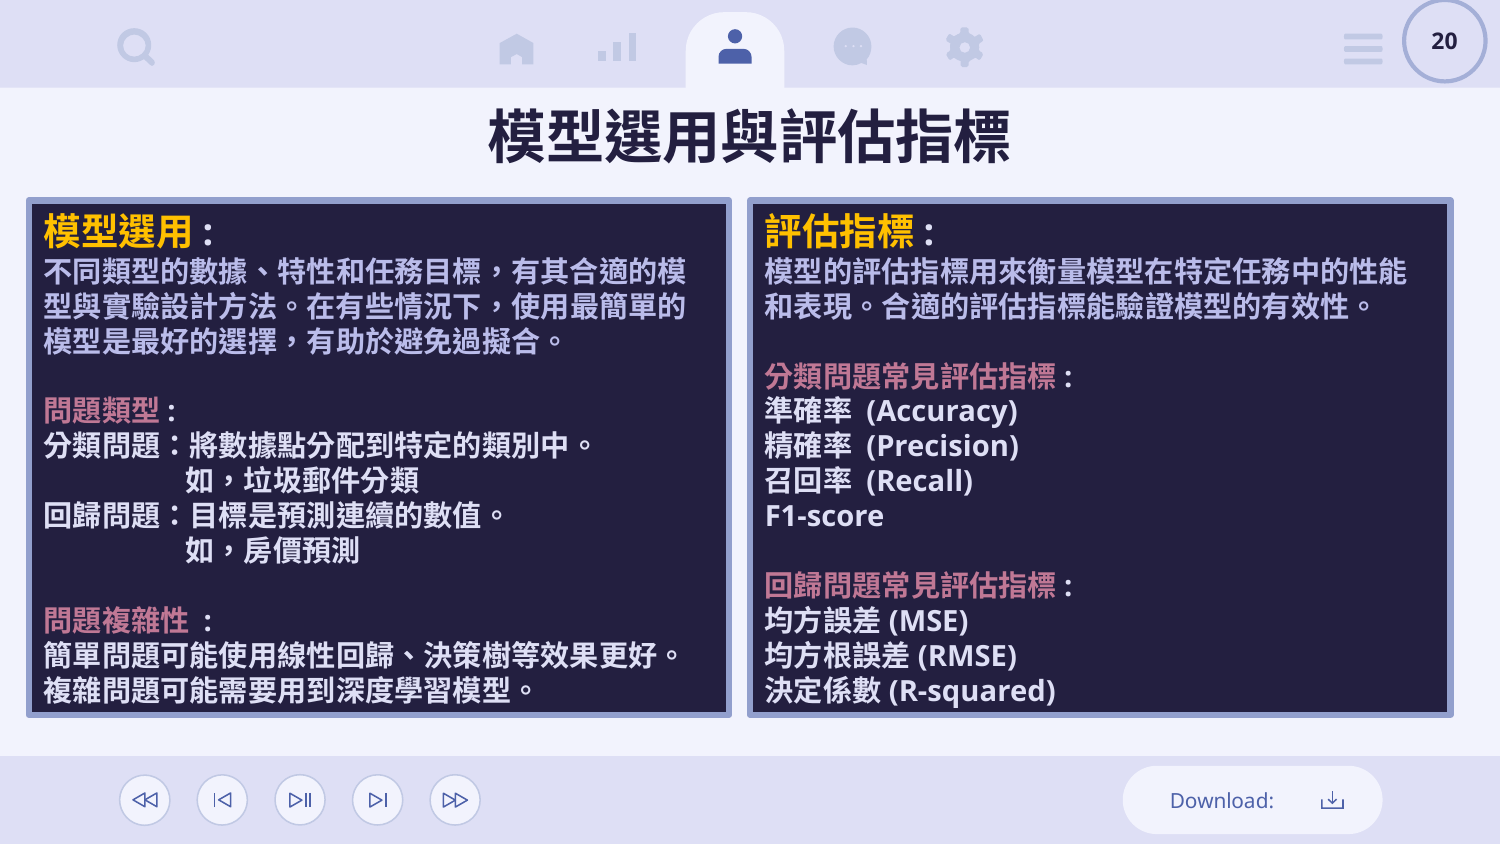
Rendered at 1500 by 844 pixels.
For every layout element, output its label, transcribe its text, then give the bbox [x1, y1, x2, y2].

text_box 評估指標: 模型的評估指標用來衡量模型在特定任務中的性能和表現。合適的評估指標能驗證模型的有效性。 分類問題常見評估指標: 準確率 (Accuracy) 精確率 (Precision) 召回率 (Recall) F1-score 回歸問題常見評估指標: 均方誤差(MSE) 均方根誤差(RMSE) 決定係數(R-squared) [750, 200, 1451, 715]
title 模型選用與評估指標 [118, 87, 1382, 182]
text_box 模型選用: 不同類型的數據、特性和任務目標，有其合適的模型與實驗設計方法。在有些情況下，使用最簡單的模型是最好的選擇，有助於避免過擬合。 問題類型: 分類問題：將數據點分配到特定的類別中。 如，垃圾郵件分類 回歸問題：目標是預測連續的數值。 如，房價預測 問題複雜性 : 簡單問題可能使用線性回歸、決策樹等效果更好。 複雜問題可能需要用到深度學習模型。 [28, 200, 730, 715]
text_box 20 [1402, 0, 1488, 84]
